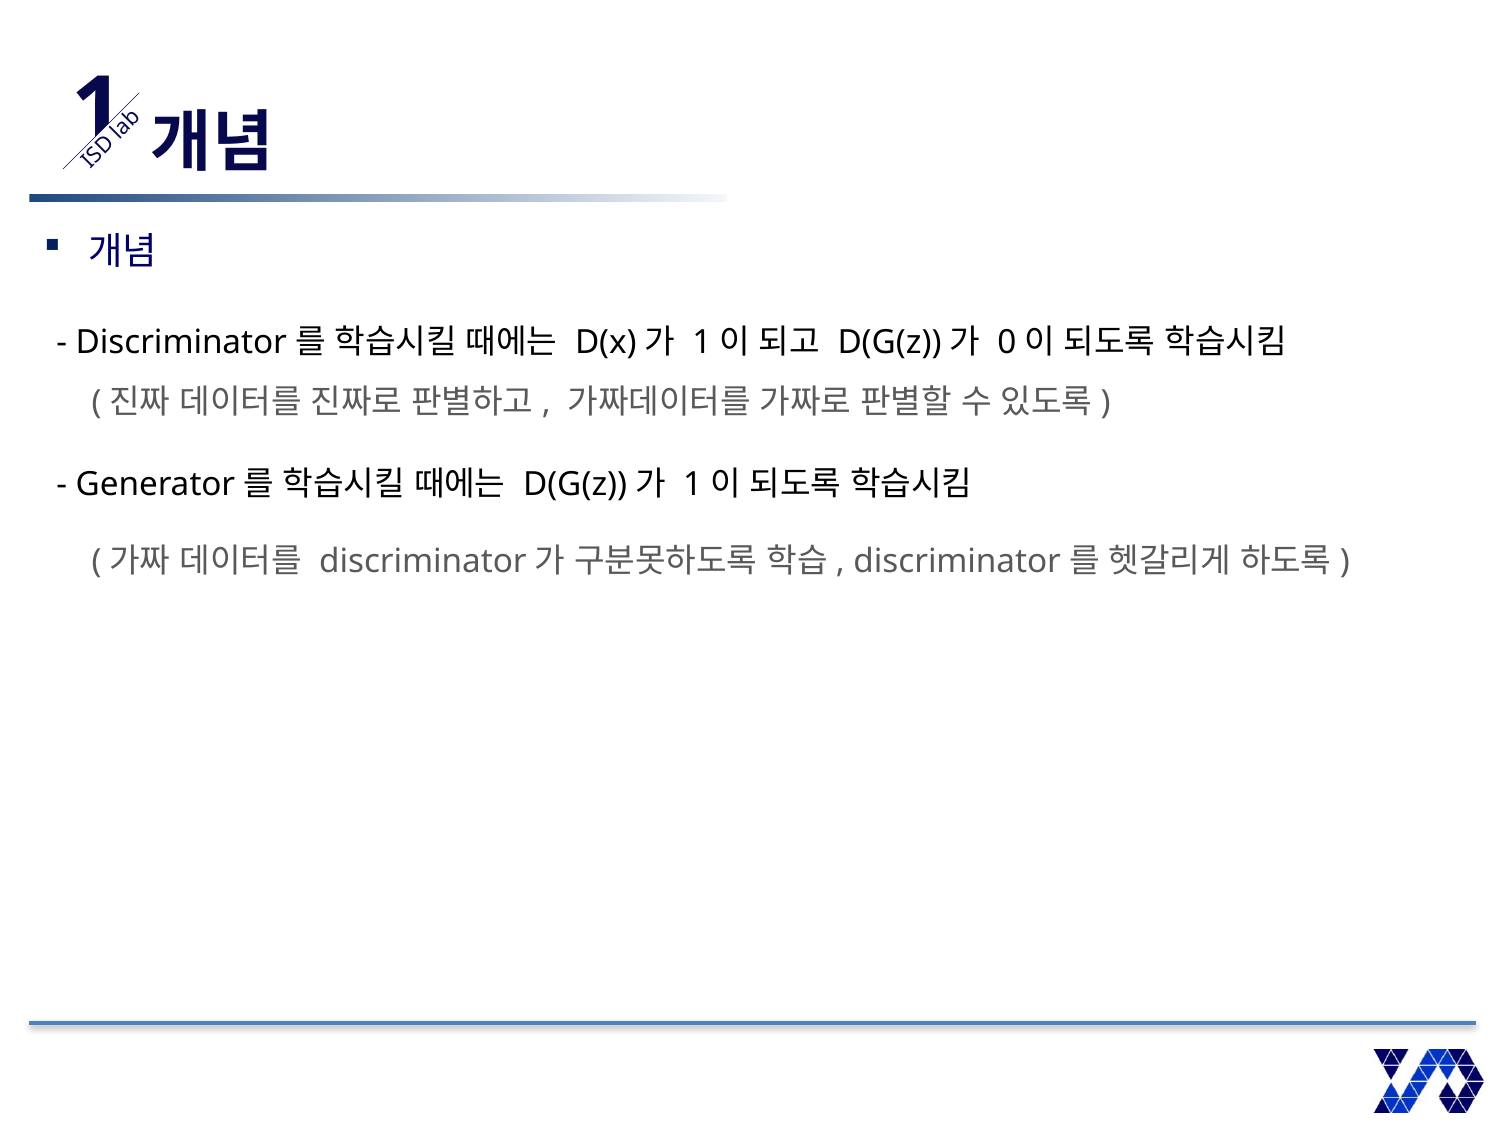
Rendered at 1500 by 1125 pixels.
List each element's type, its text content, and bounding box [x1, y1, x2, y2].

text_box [56, 42, 162, 170]
text_box - Generator를 학습시킬 때에는 D(G(z))가 1이 되도록 학습시킴 [41, 454, 1081, 514]
text_box 개념 [29, 219, 172, 280]
title 개념 [135, 45, 1425, 233]
text_box [289, 372, 1500, 539]
text_box - Discriminator를 학습시킬 때에는 D(x)가 1이 되고 D(G(z))가 0이 되도록 학습시킴 [41, 312, 1500, 372]
picture [1373, 1049, 1484, 1113]
text_box (가짜 데이터를 discriminator가 구분못하도록 학습, discriminator를 헷갈리게 하도록) [76, 531, 1436, 591]
text_box (진짜 데이터를 진짜로 판별하고, 가짜데이터를 가짜로 판별할 수 있도록) [76, 373, 1447, 433]
